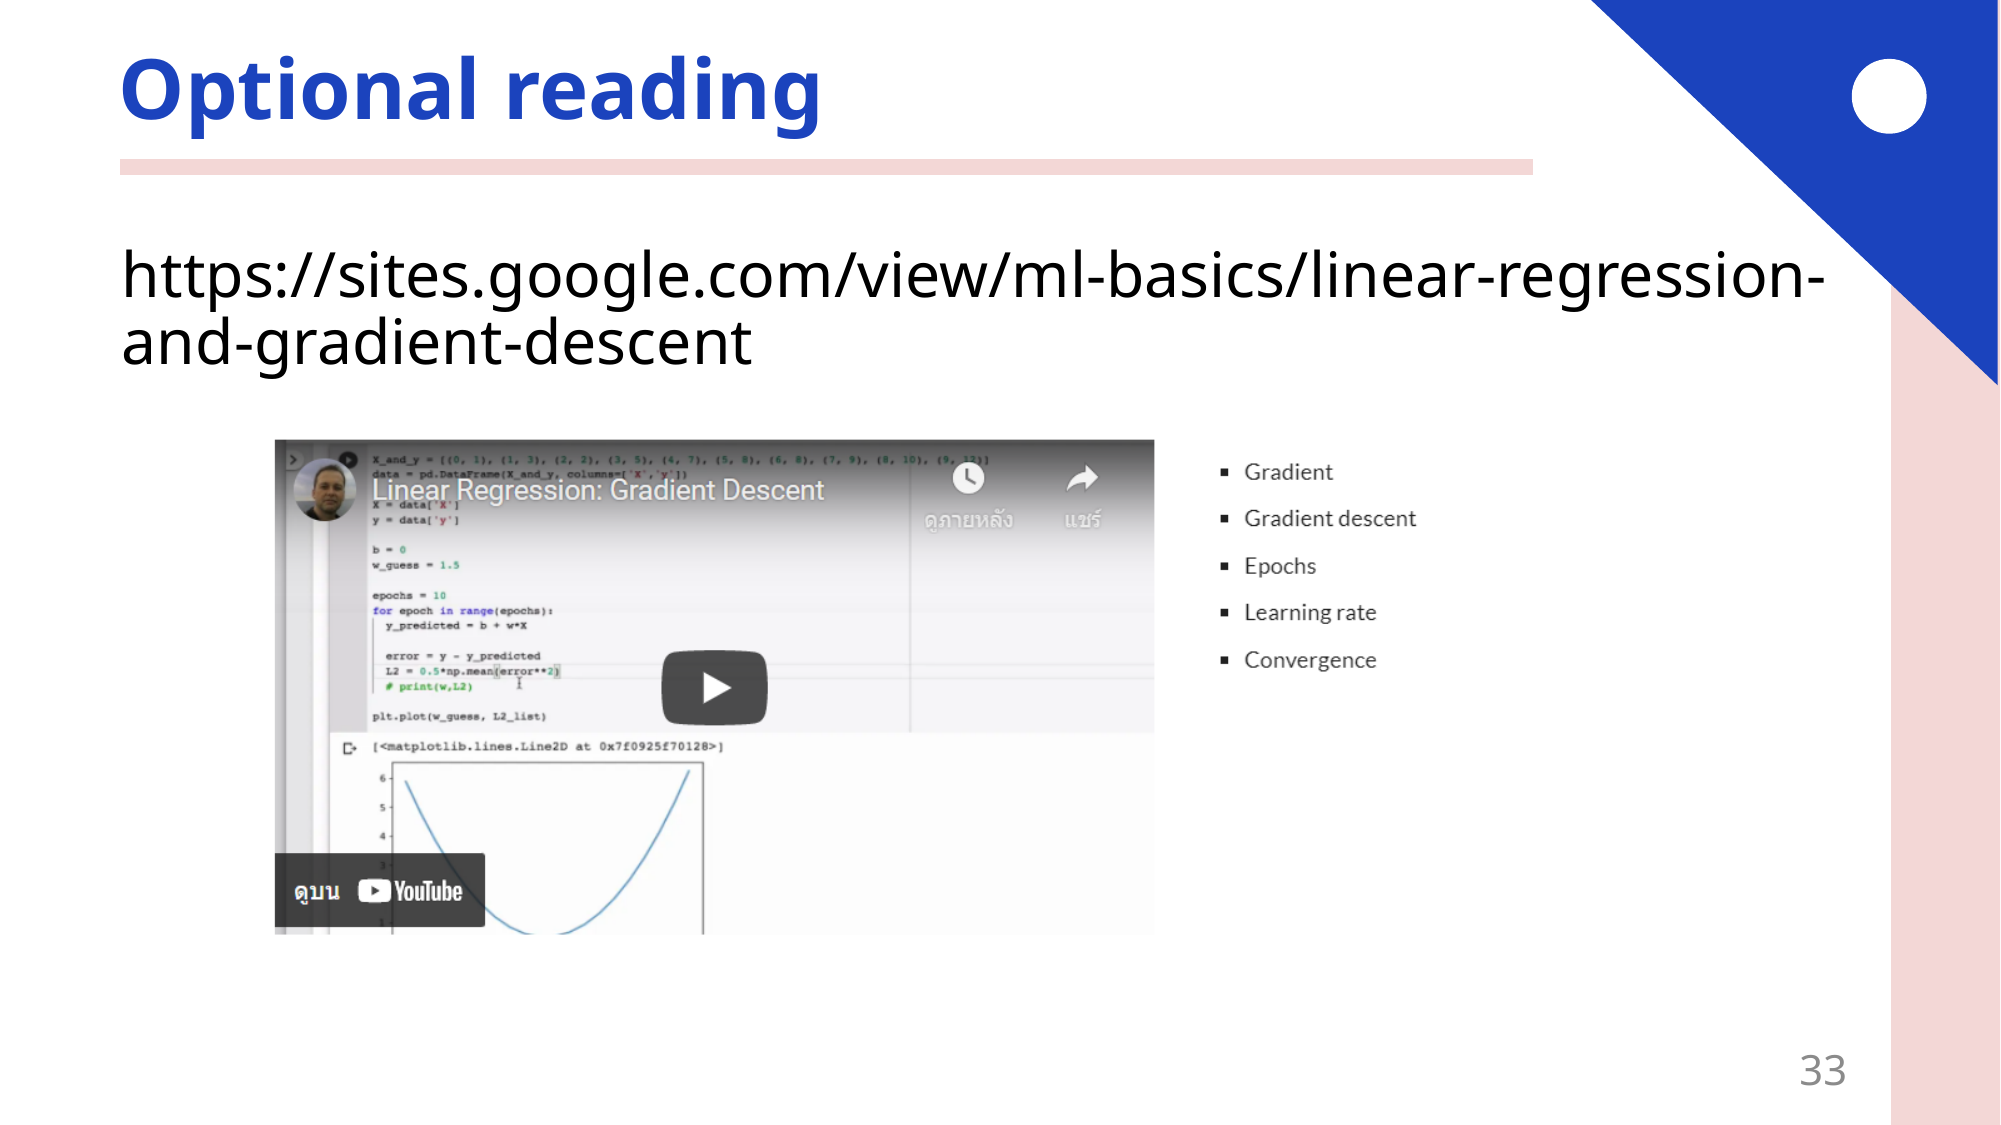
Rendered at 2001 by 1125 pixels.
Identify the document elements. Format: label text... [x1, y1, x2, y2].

list https://sites.google.com/view/ml-basics/linear-regression-and-gradient-descent [106, 235, 1863, 1014]
slide_number 33 [1412, 1042, 1863, 1103]
title Optional reading [103, 32, 1829, 154]
picture [220, 411, 1521, 956]
